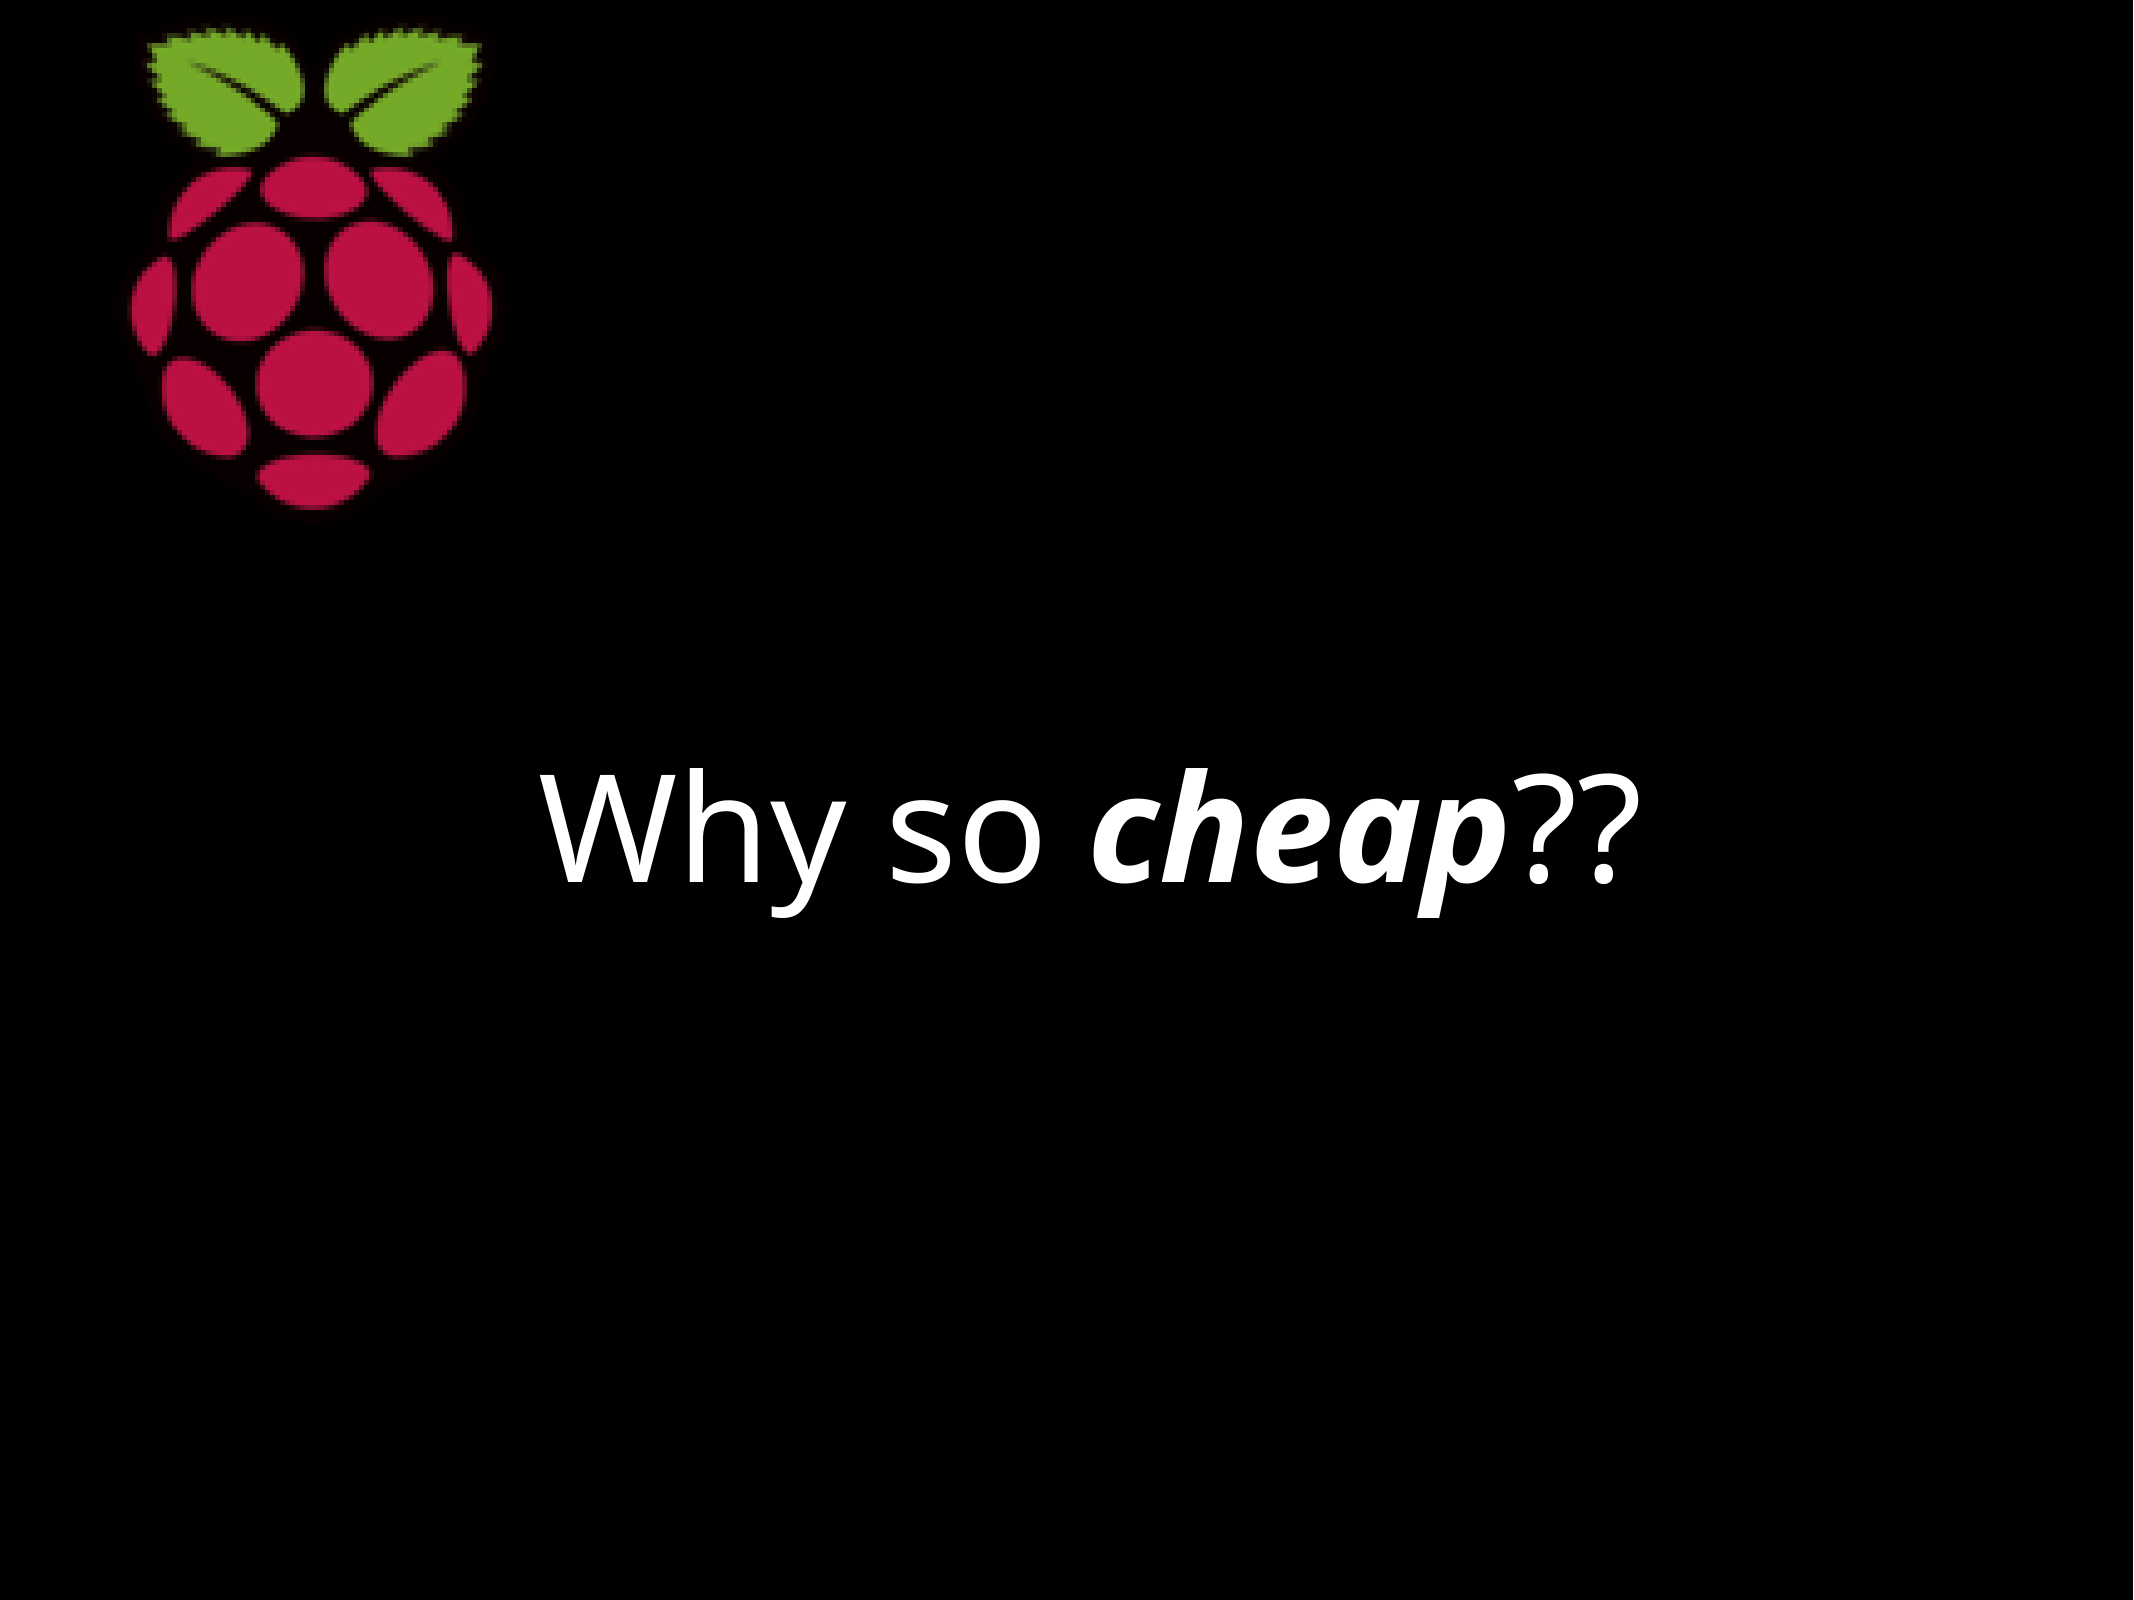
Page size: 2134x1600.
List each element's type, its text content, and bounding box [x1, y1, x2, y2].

list Why so cheap?? [89, 410, 2048, 1545]
picture [0, 0, 630, 585]
